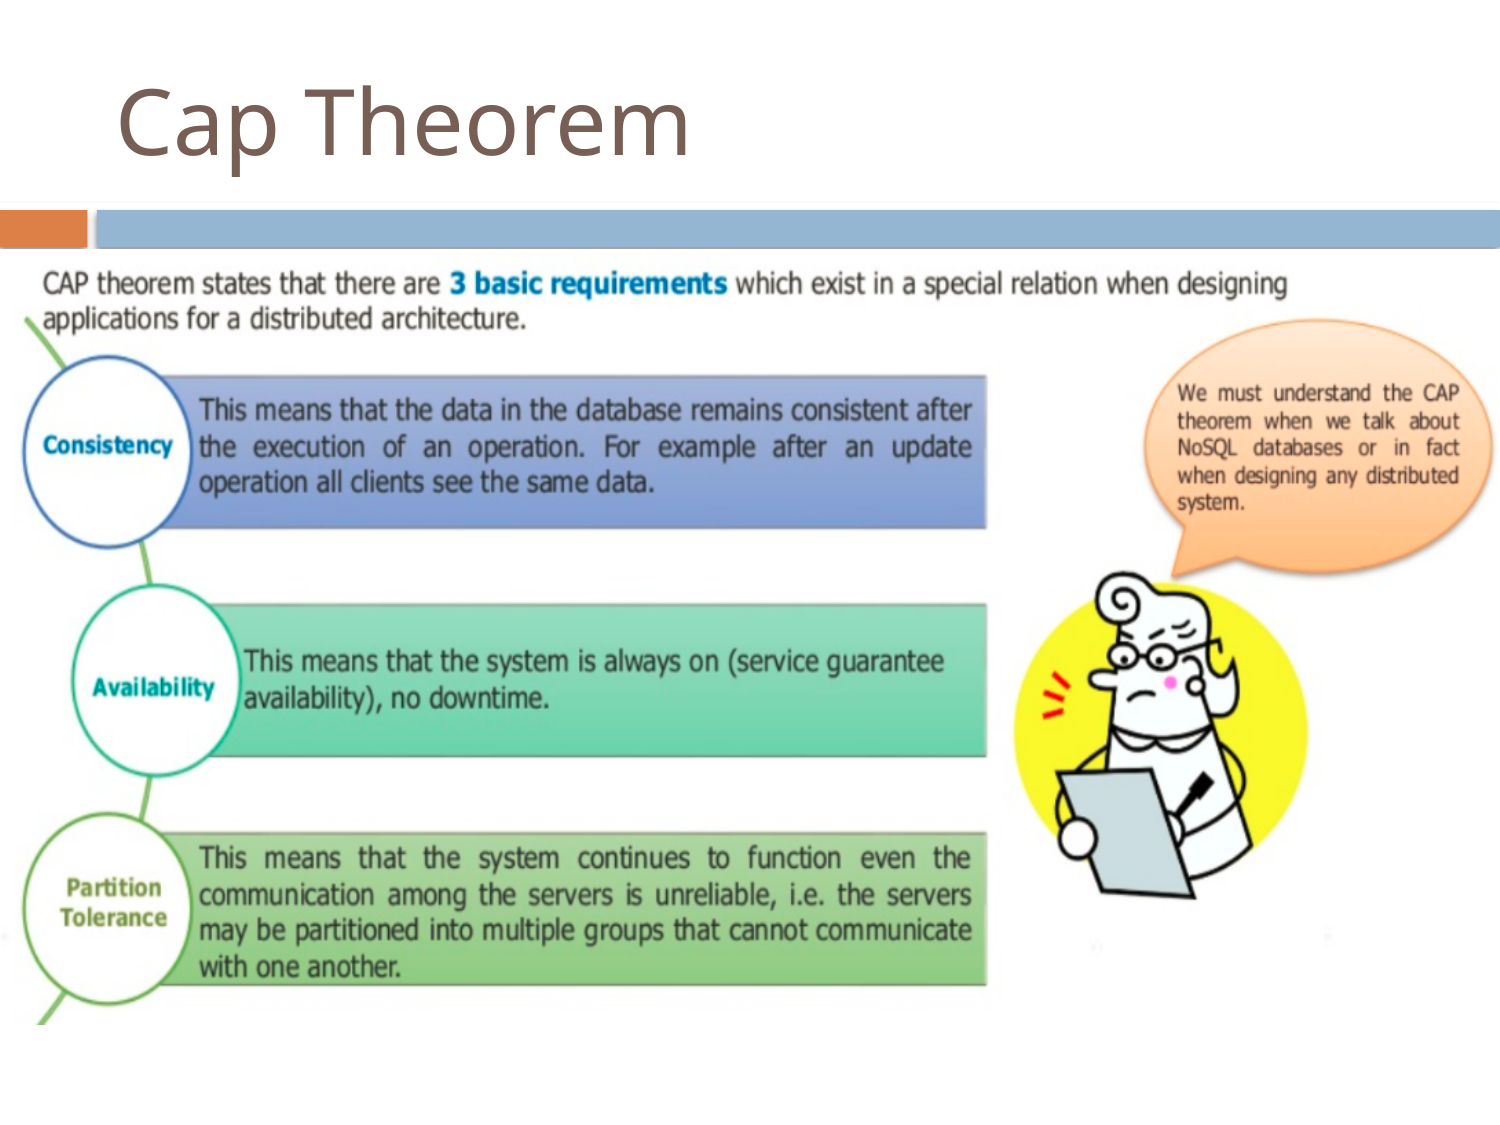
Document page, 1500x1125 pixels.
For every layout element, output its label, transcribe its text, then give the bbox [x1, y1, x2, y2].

title Cap Theorem [100, 37, 1438, 200]
picture [0, 249, 1500, 1026]
